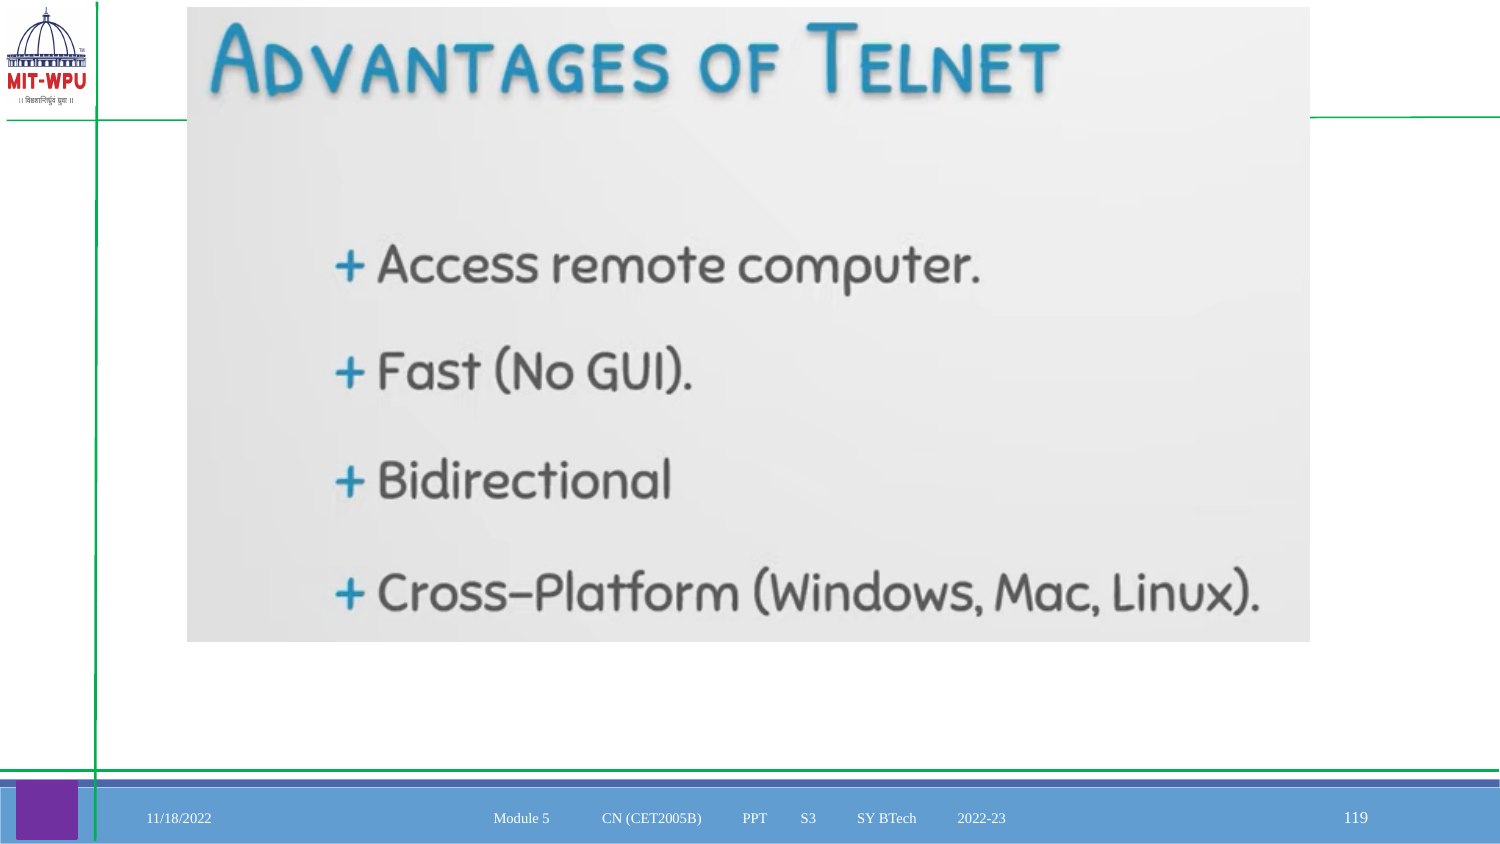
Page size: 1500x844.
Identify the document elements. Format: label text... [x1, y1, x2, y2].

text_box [1315, 116, 1500, 121]
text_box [6, 116, 89, 121]
picture [187, 7, 1310, 643]
text_box [17, 782, 76, 839]
footer Module 5 CN (CET2005B) PPT S3 SY BTech 2022-23 [453, 794, 1047, 840]
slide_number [135, 794, 440, 840]
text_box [94, 780, 98, 842]
picture [6, 7, 96, 106]
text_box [94, 111, 98, 770]
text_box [102, 116, 182, 121]
slide_number ‹#› [1218, 794, 1380, 840]
